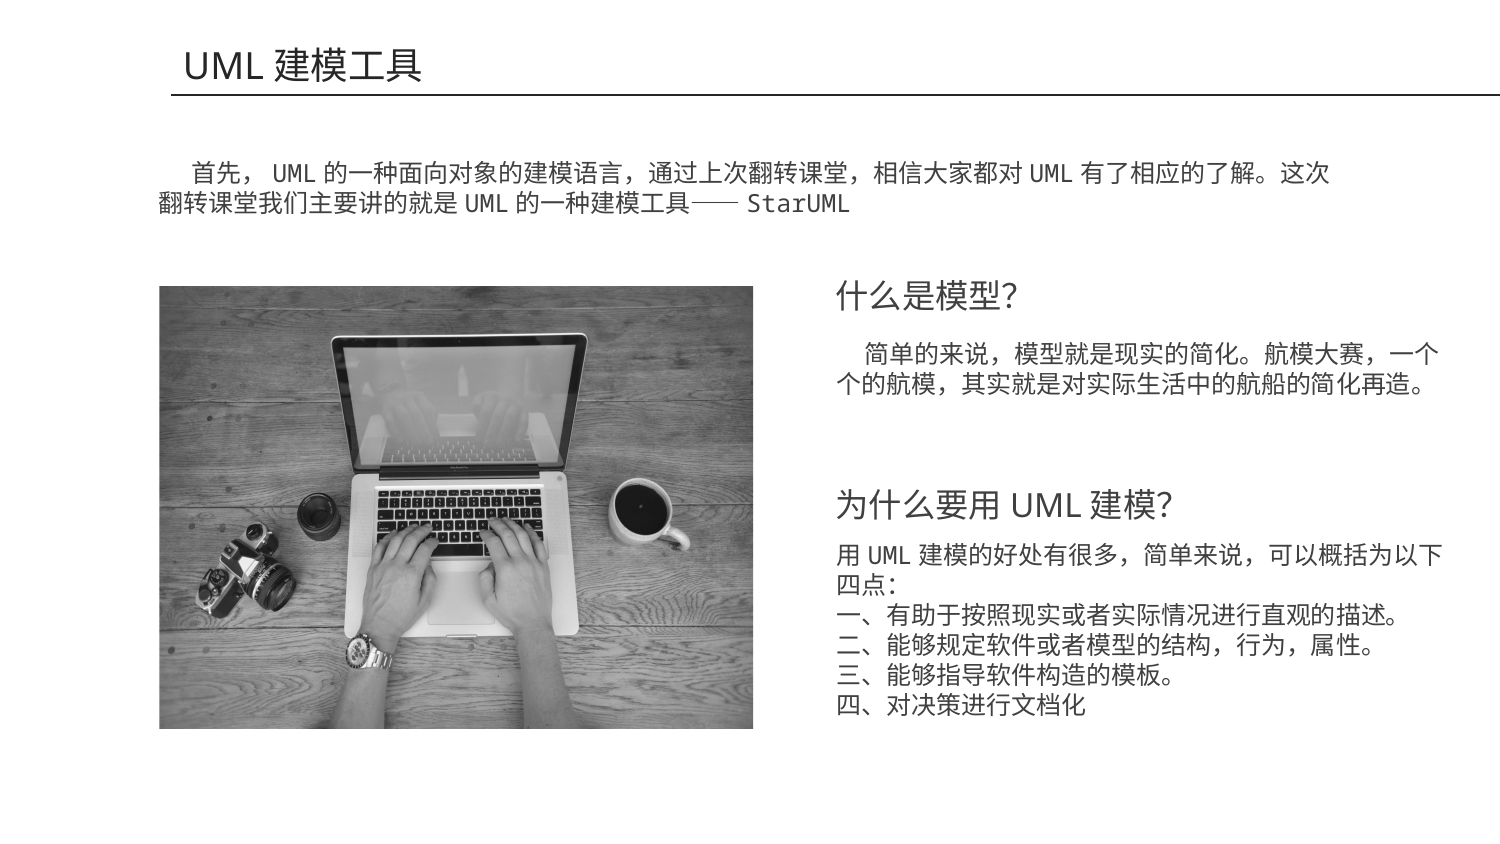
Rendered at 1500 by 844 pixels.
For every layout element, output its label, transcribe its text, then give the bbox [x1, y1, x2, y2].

text_box [157, 285, 755, 731]
text_box UML建模工具 [168, 34, 438, 95]
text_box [820, 268, 1468, 730]
text_box 首先，UML的一种面向对象的建模语言，通过上次翻转课堂，相信大家都对UML有了相应的了解。这次翻转课堂我们主要讲的就是UML的一种建模工具——StarUML [143, 145, 1353, 226]
